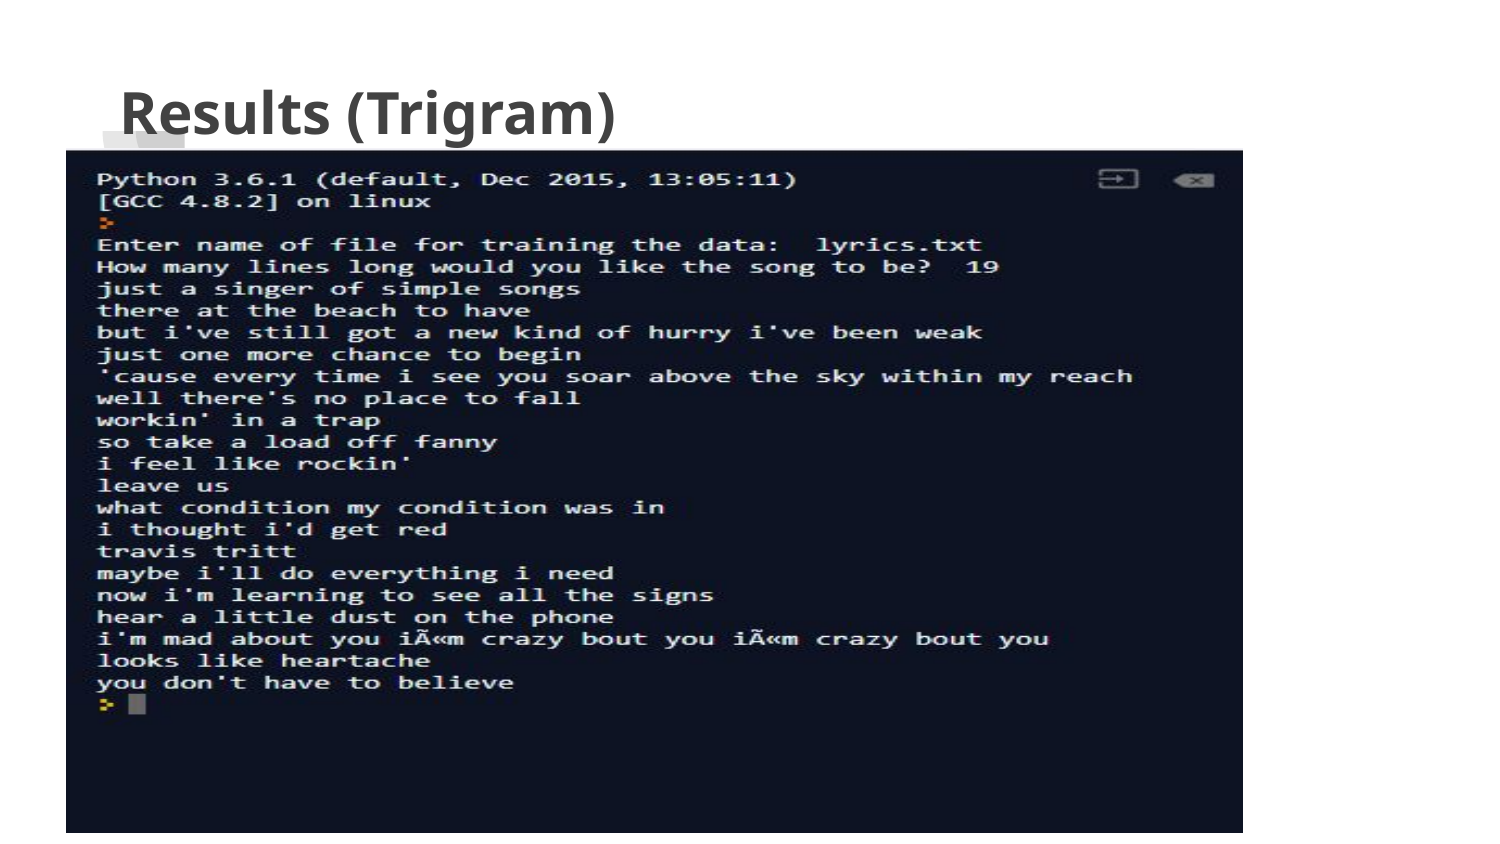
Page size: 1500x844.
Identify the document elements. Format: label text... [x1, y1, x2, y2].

picture [65, 148, 1243, 834]
title Results (Trigram) [104, 61, 1258, 163]
